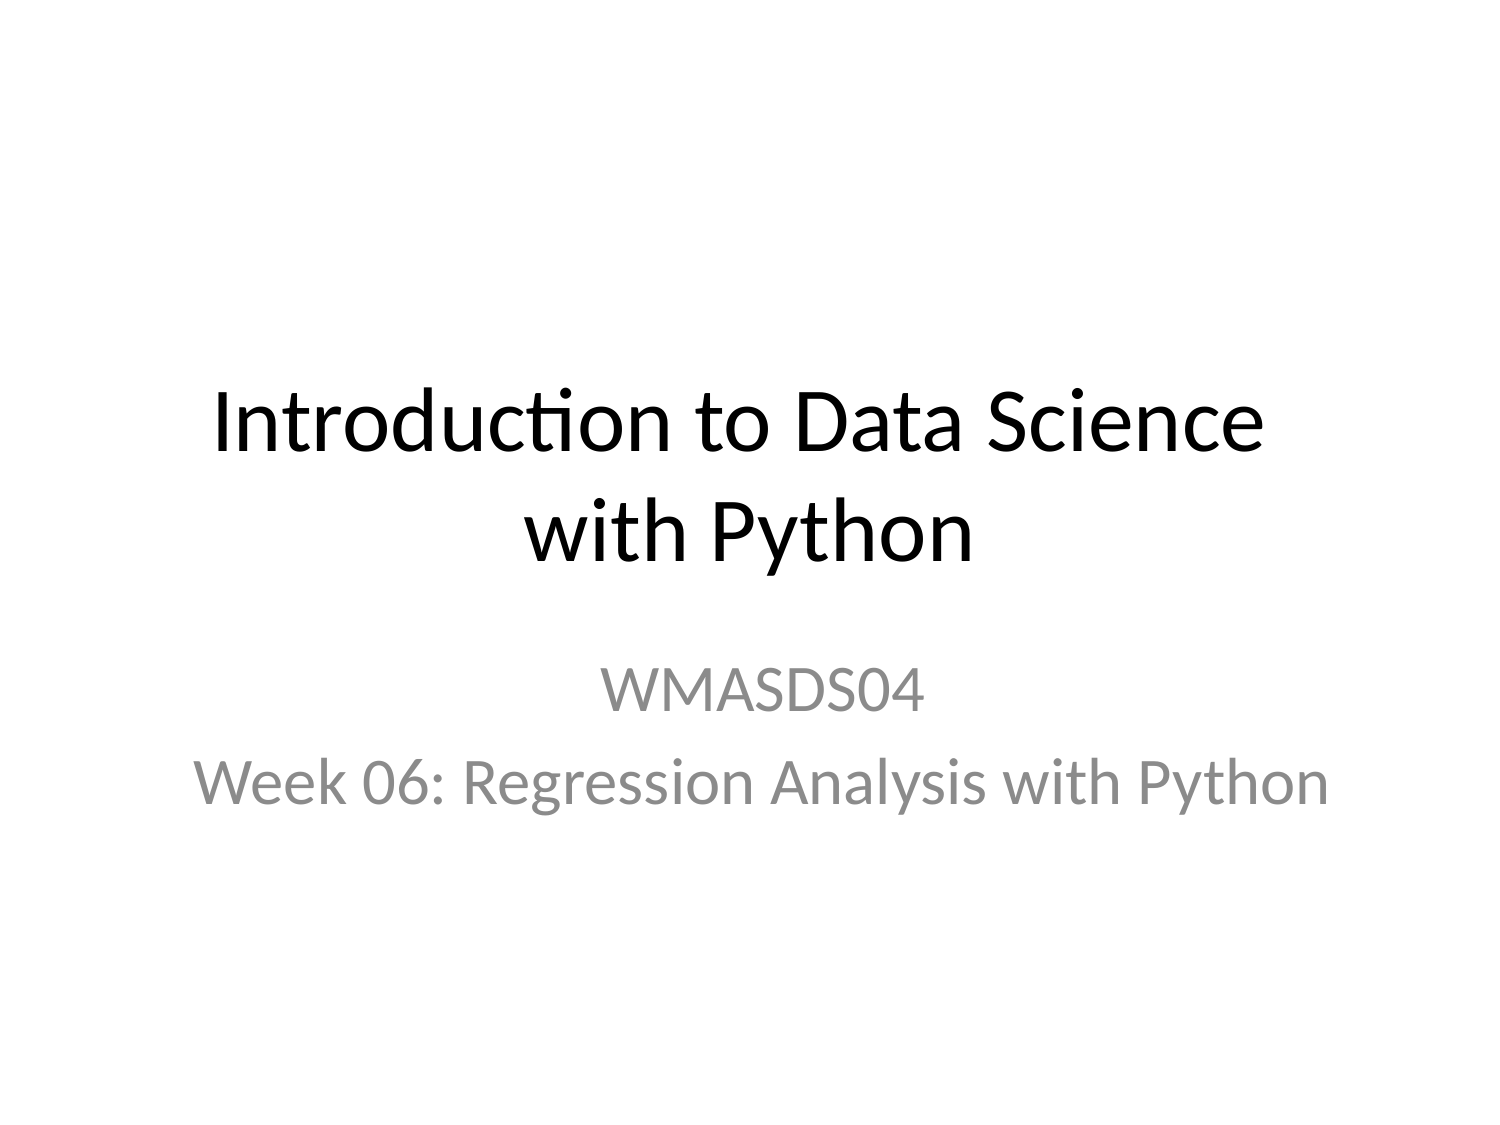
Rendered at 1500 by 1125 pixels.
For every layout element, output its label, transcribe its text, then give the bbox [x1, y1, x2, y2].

title Introduction to Data Science with Python [112, 349, 1388, 591]
subtitle WMASDS04 Week 06: Regression Analysis with Python [162, 637, 1363, 925]
